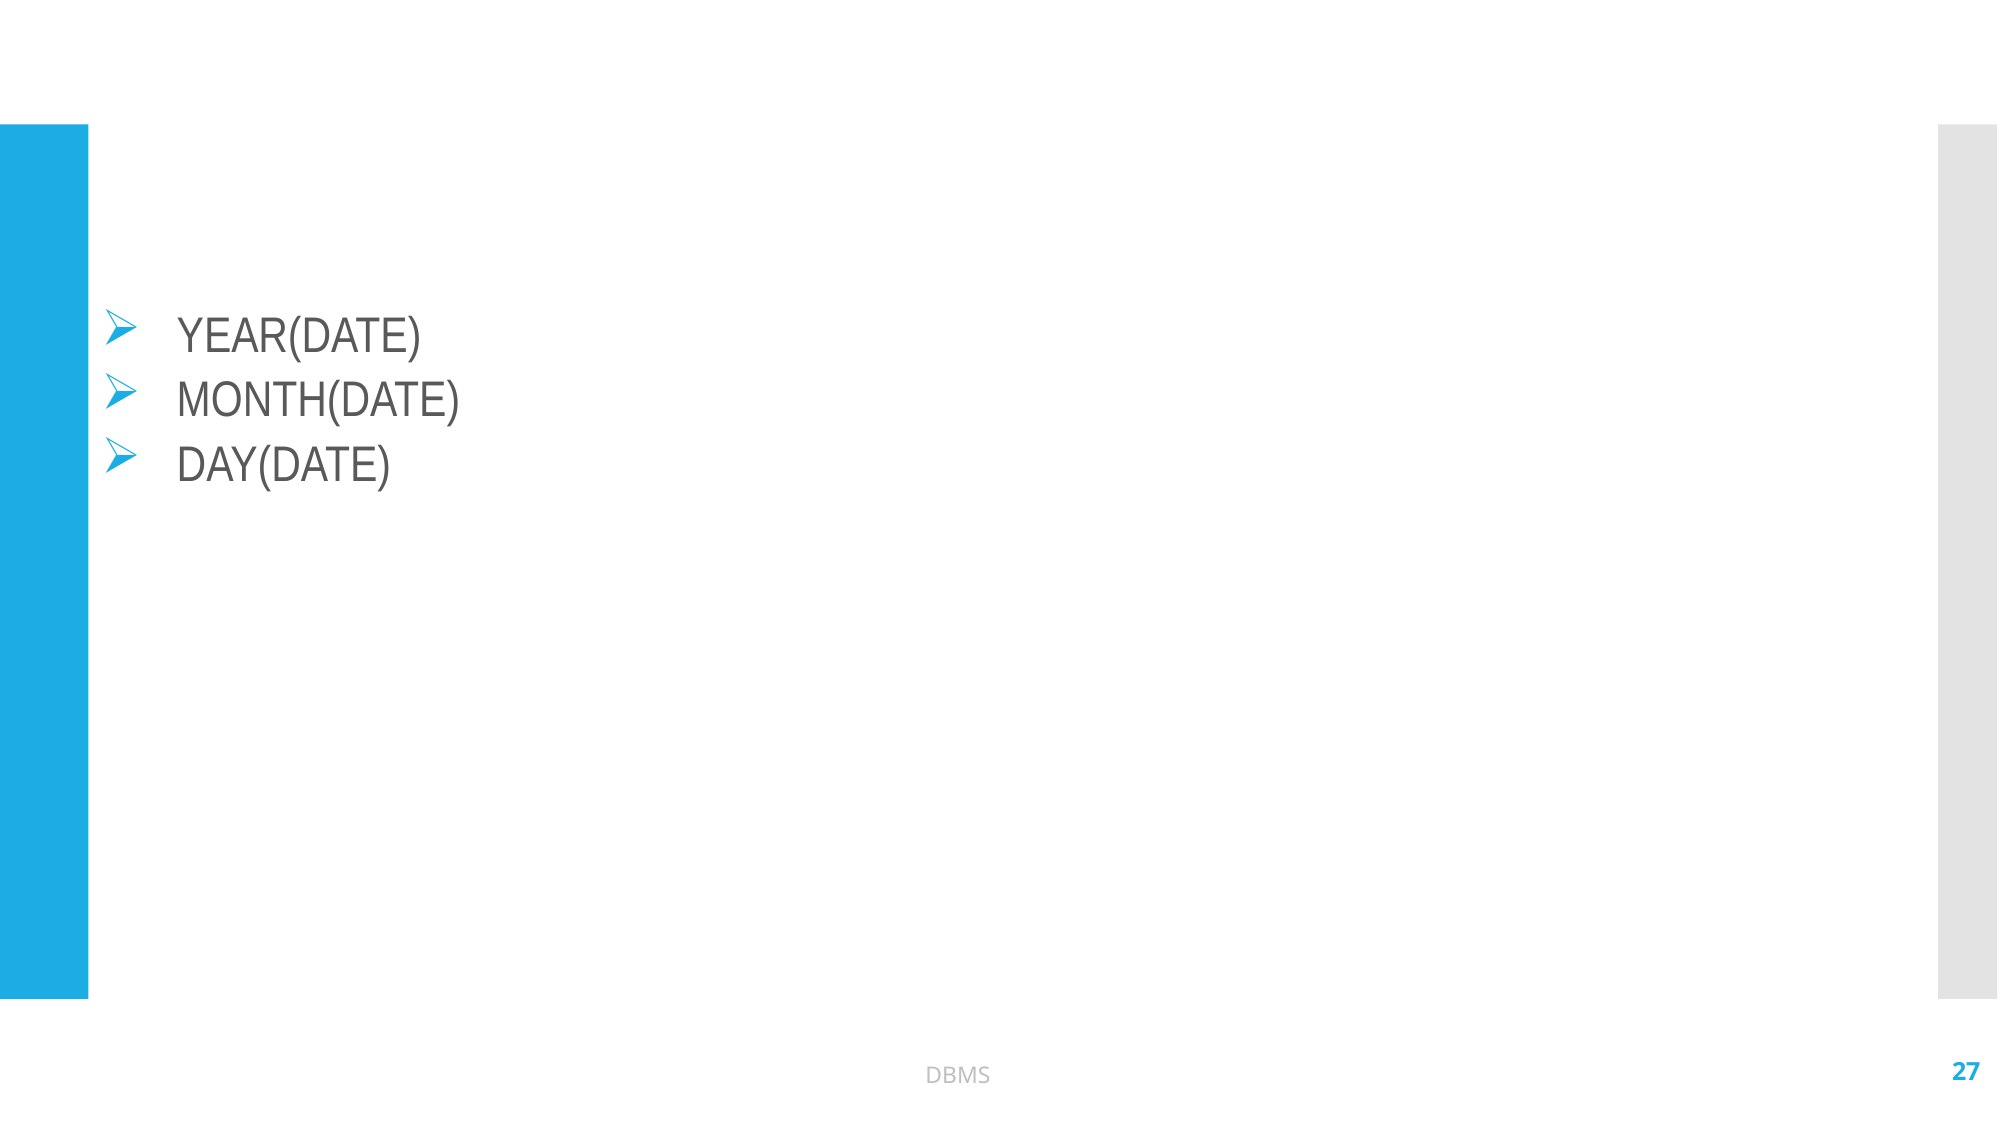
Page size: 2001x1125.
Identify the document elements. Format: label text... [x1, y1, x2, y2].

list YEAR(DATE) MONTH(DATE) DAY(DATE) [86, 231, 1830, 1036]
footer DBMS [473, 1046, 1443, 1107]
slide_number 27 [1744, 1042, 1996, 1103]
